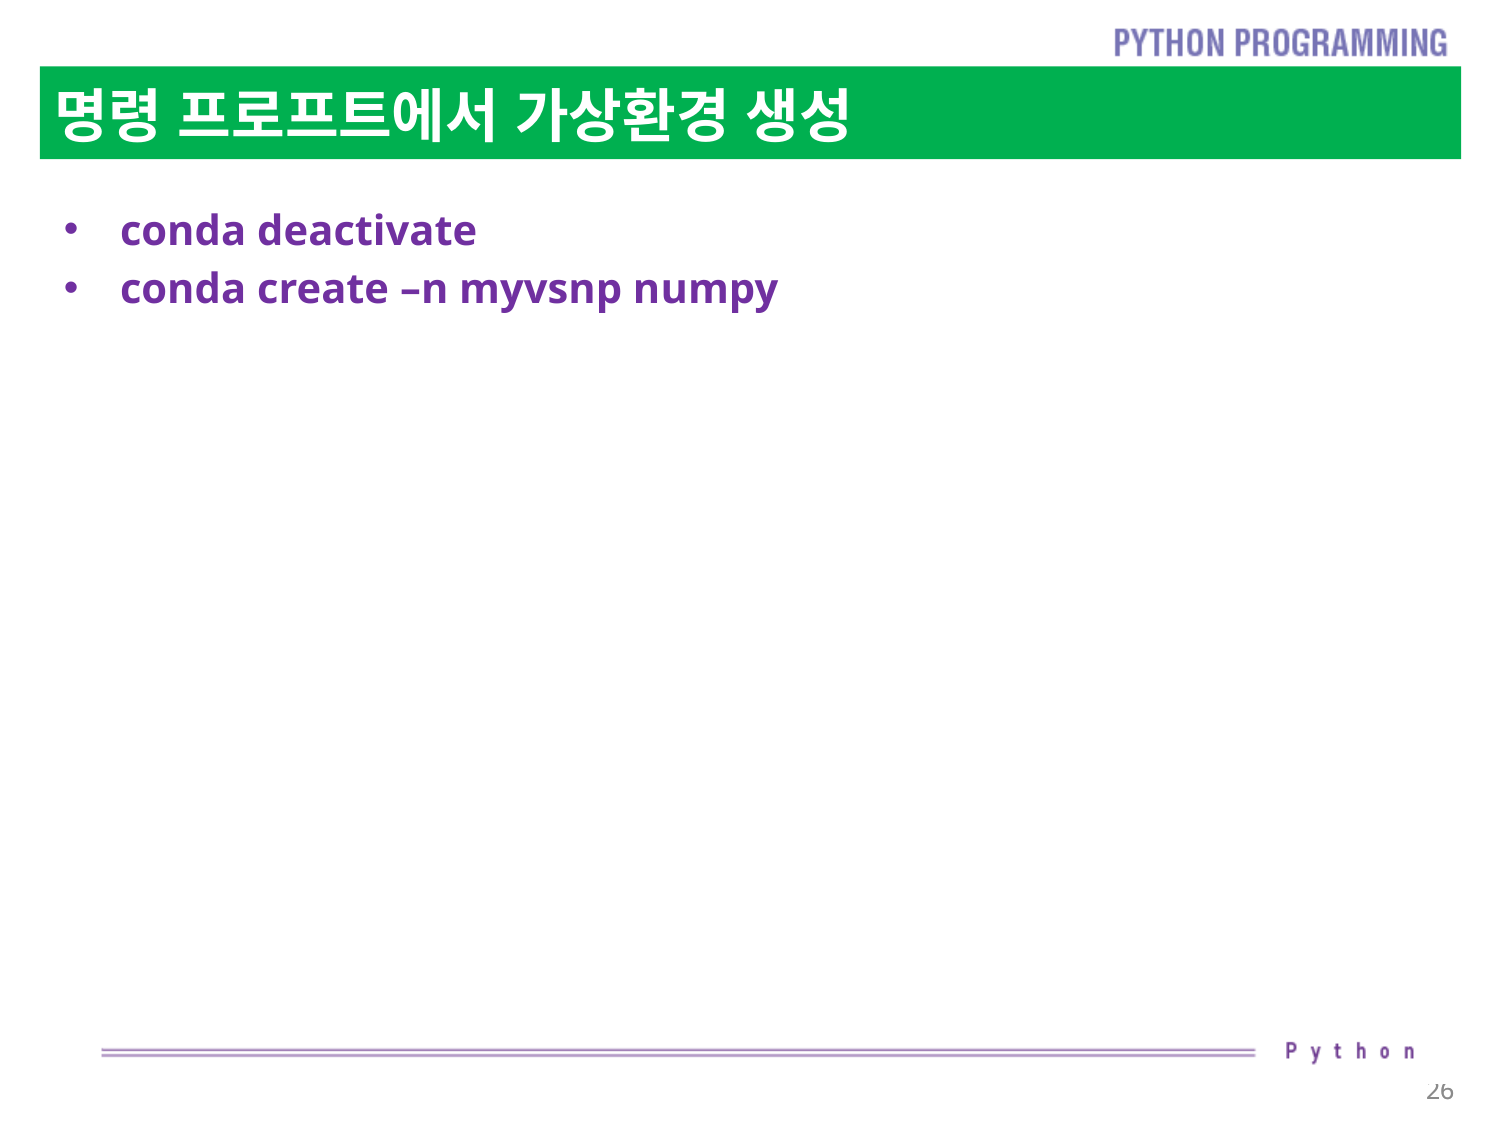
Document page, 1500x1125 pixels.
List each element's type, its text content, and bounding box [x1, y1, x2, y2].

picture [18, 1020, 1483, 1084]
picture [1106, 13, 1462, 66]
list conda deactivate conda create –n myvsnp numpy [48, 195, 1461, 1041]
title 명령 프로프트에서 가상환경 생성 [39, 76, 1444, 152]
slide_number 26 [1119, 1071, 1470, 1112]
